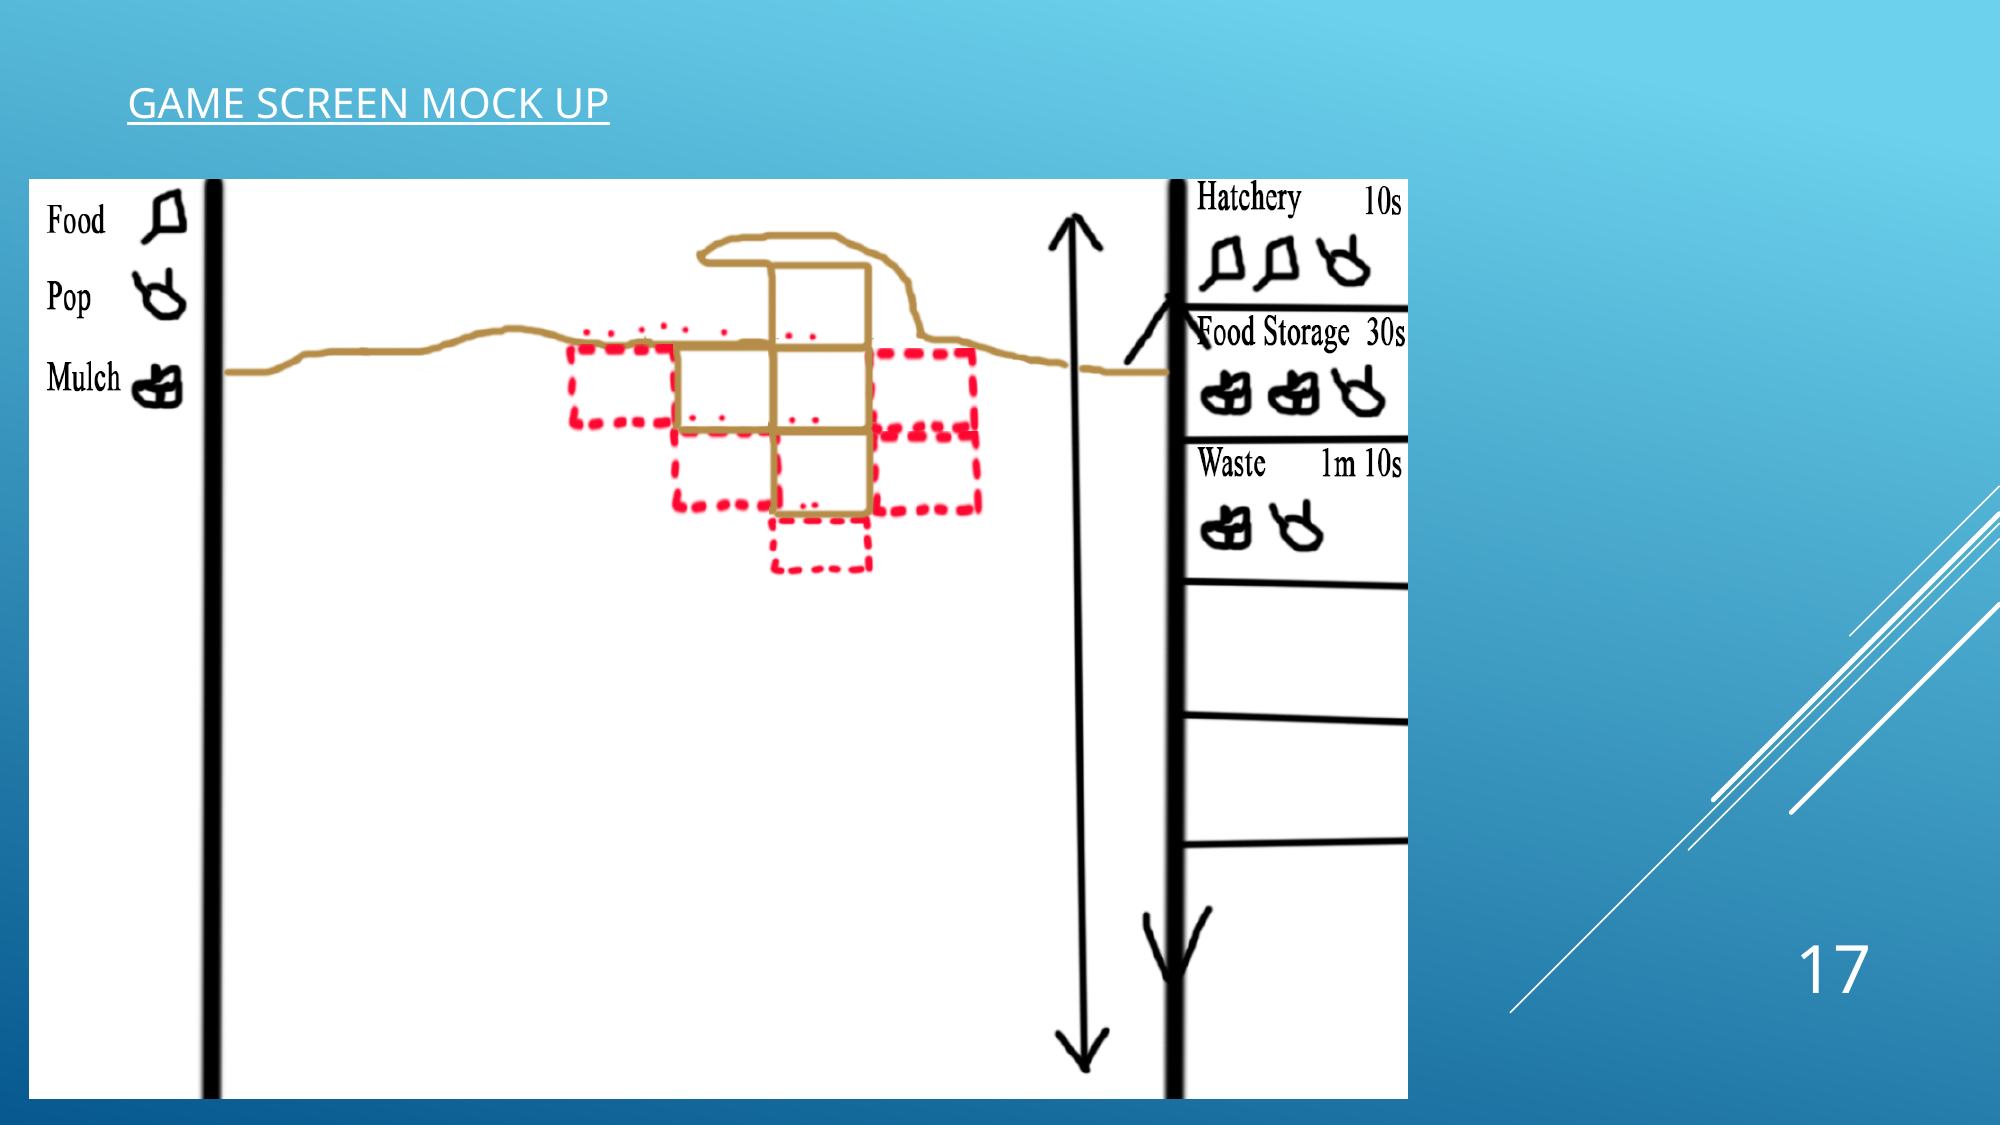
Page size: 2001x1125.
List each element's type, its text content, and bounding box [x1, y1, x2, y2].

slide_number 17 [1700, 915, 1888, 1025]
title Game Screen Mock Up [112, 59, 1513, 144]
picture [29, 179, 1408, 1099]
